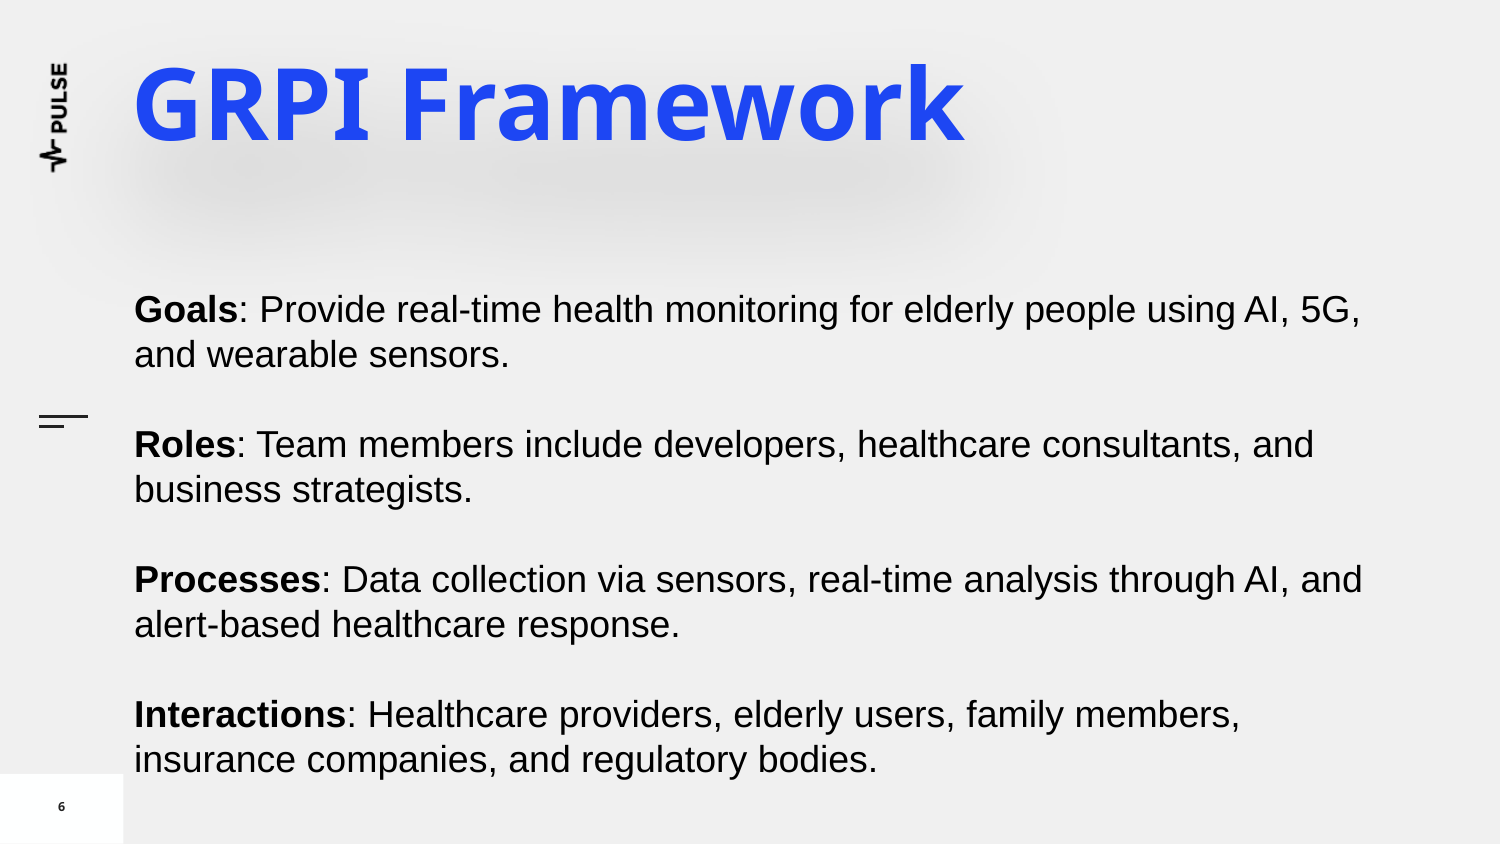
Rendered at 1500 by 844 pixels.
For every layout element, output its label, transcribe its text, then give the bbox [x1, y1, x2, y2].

text_box Goals: Provide real-time health monitoring for elderly people using AI, 5G, and wearable sensors. Roles: Team members include developers, healthcare consultants, and business strategists. Processes: Data collection via sensors, real-time analysis through AI, and alert-based healthcare response. Interactions: Healthcare providers, elderly users, family members, insurance companies, and regulatory bodies. [119, 277, 1416, 788]
picture [18, 34, 100, 190]
title GRPI Framework [131, 40, 1482, 228]
